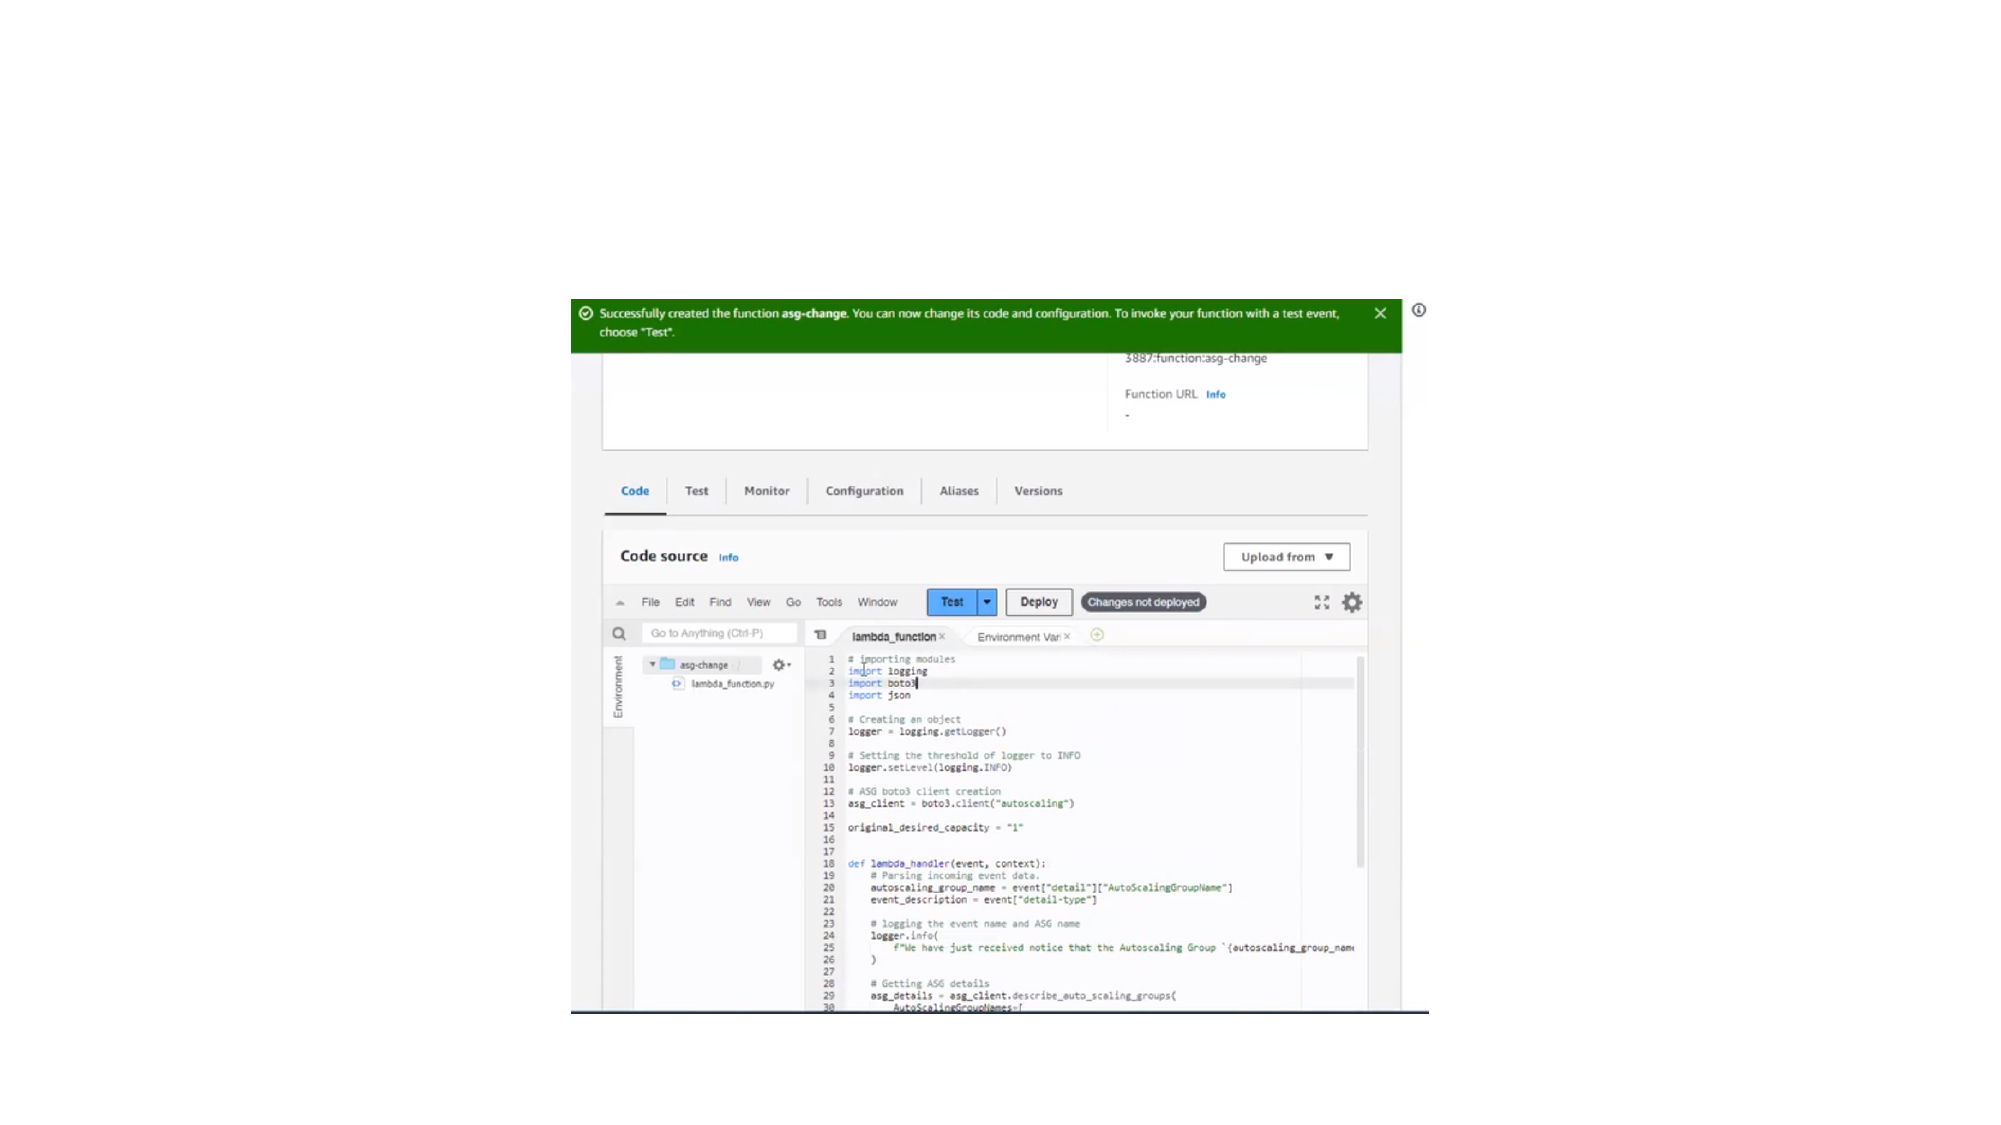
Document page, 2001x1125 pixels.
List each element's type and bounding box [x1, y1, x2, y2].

list [571, 299, 1429, 1014]
